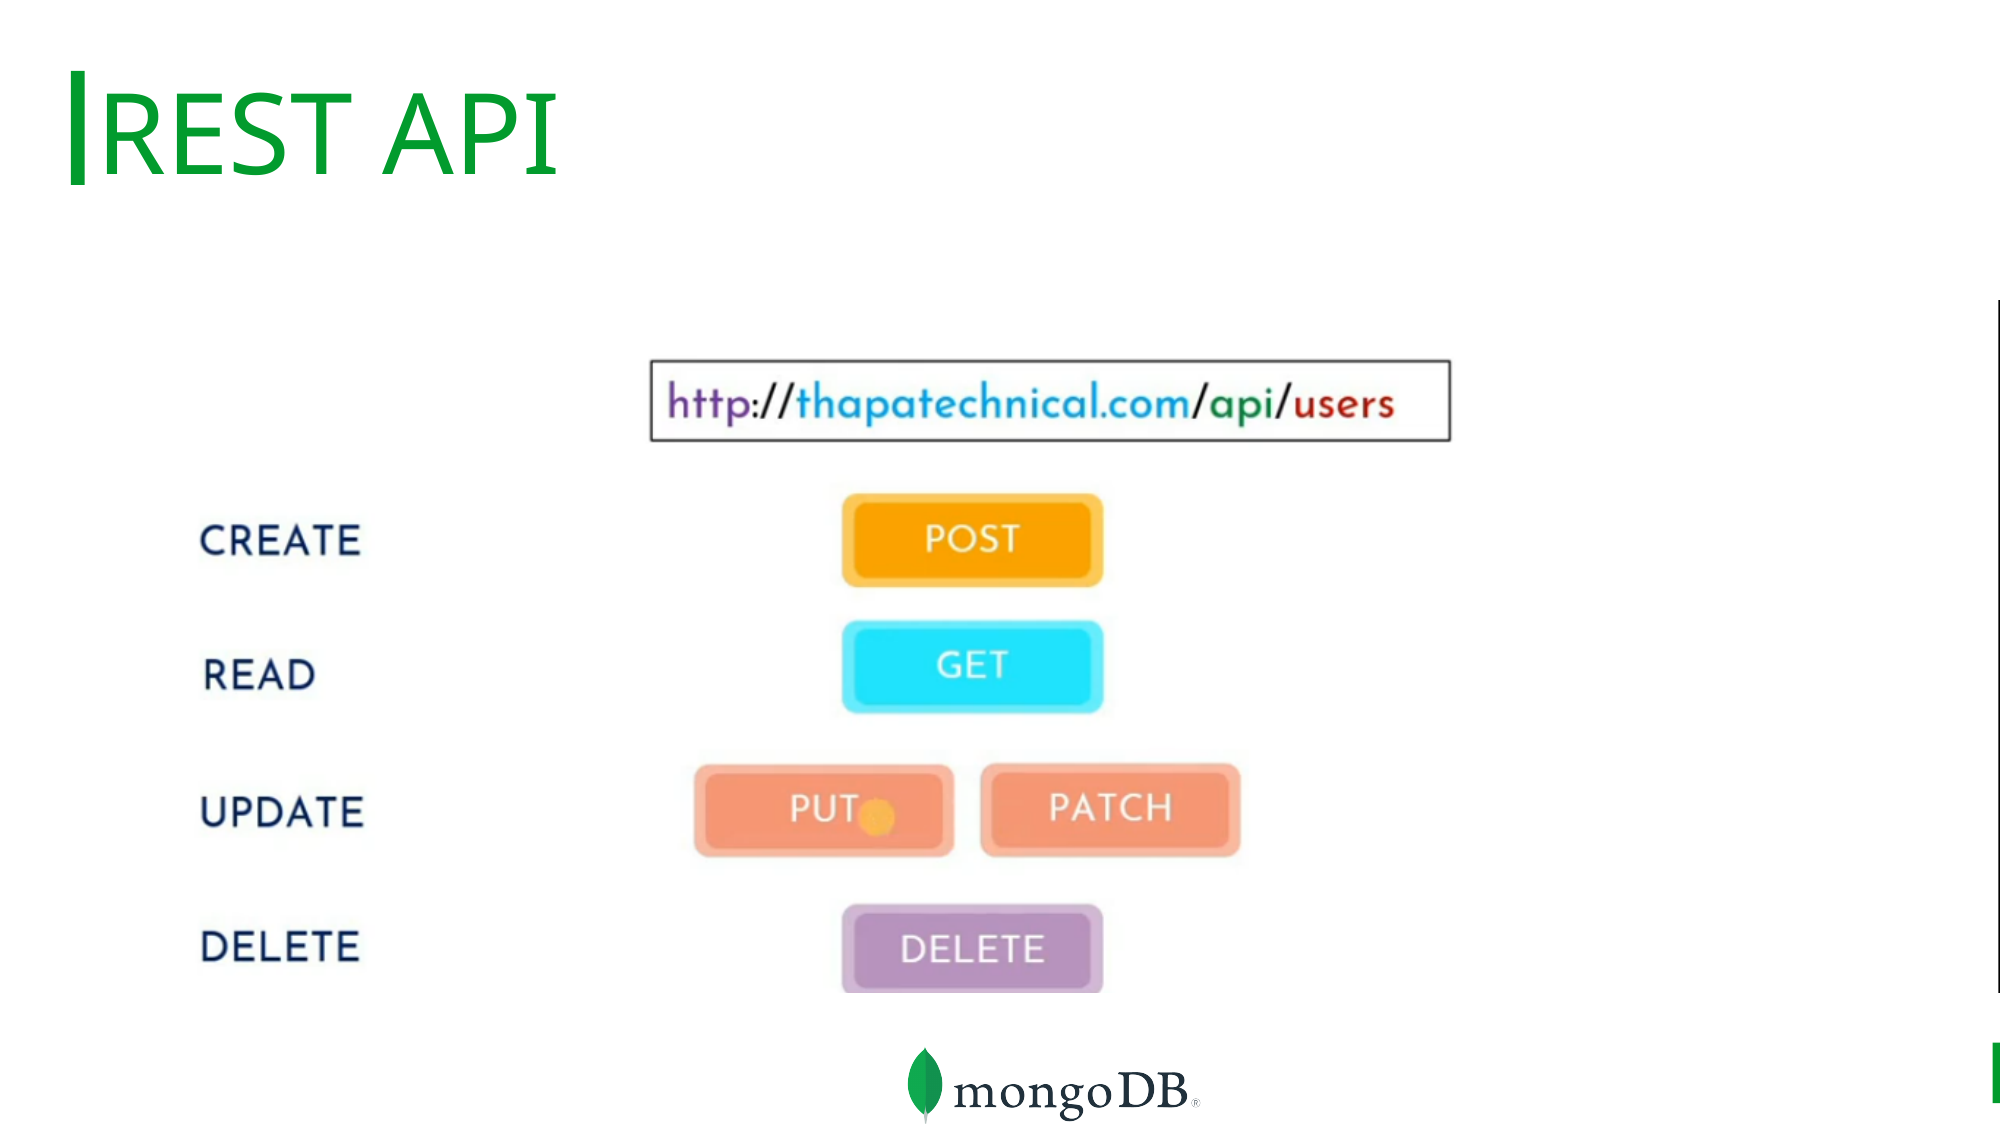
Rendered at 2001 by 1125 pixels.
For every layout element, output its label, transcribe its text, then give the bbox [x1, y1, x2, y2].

picture [134, 299, 2000, 993]
text_box [789, 993, 1252, 1125]
text_box REST API [81, 54, 576, 205]
picture [906, 1045, 1202, 1125]
